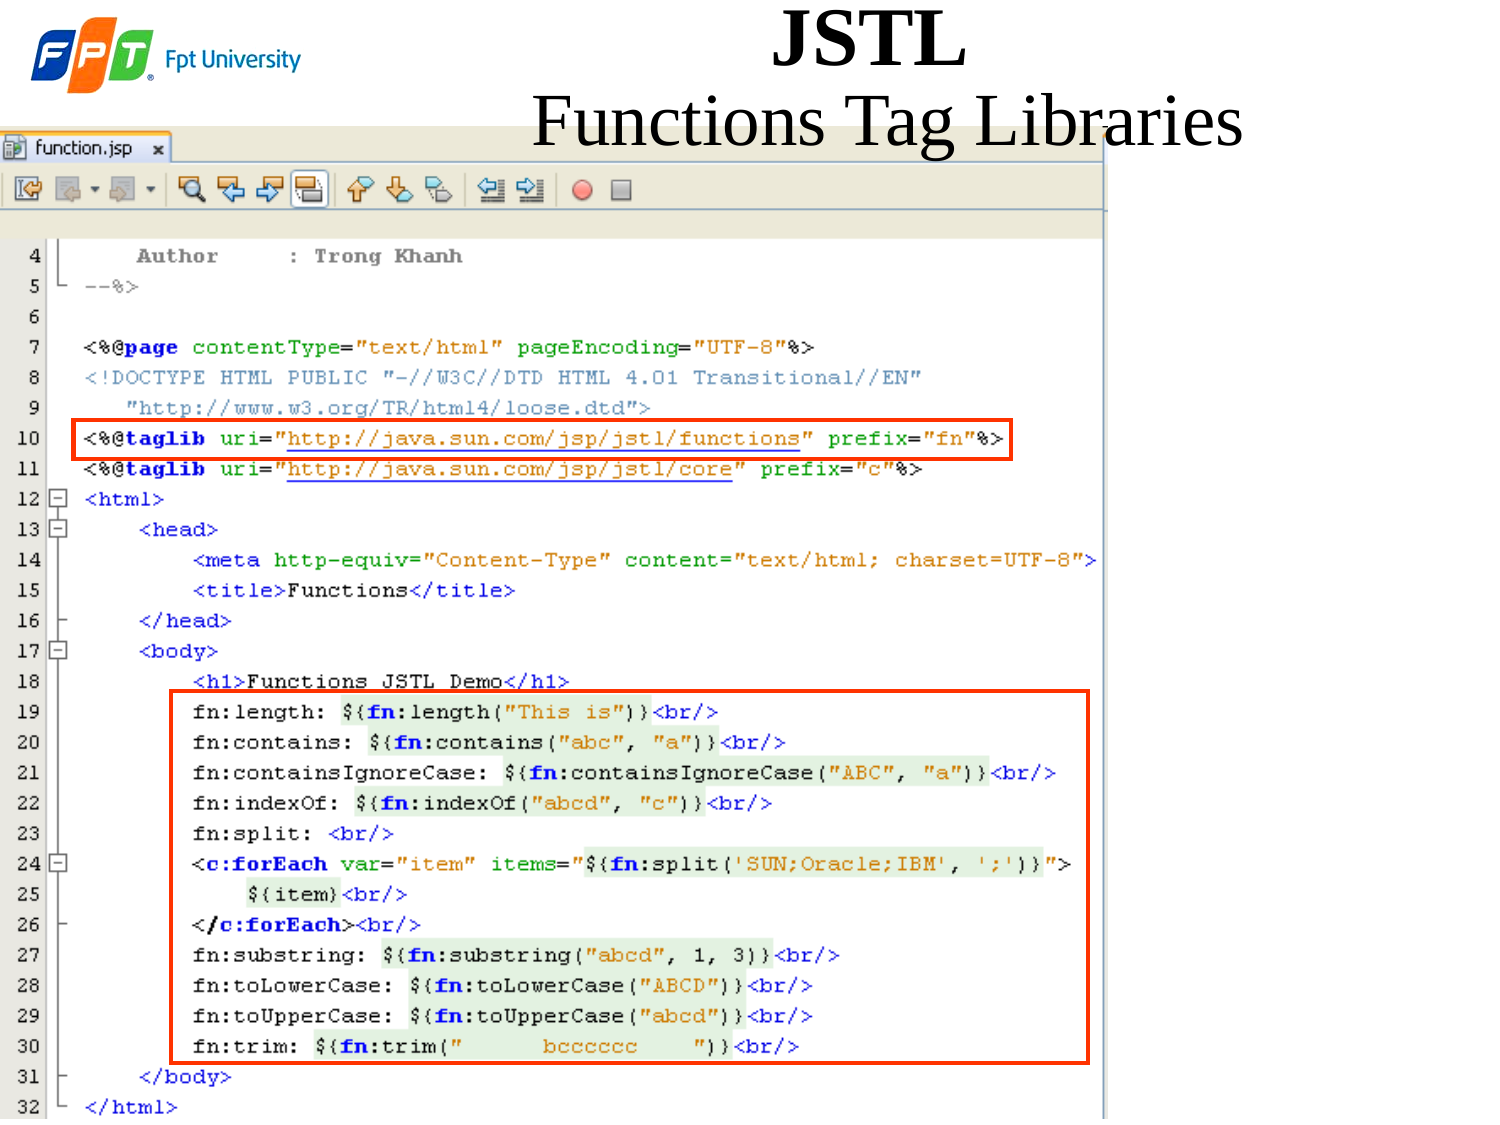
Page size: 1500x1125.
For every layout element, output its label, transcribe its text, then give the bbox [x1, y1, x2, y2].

picture [0, 0, 256, 122]
title JSTL Functions Tag Libraries [256, 0, 1500, 163]
picture [0, 125, 1108, 1120]
